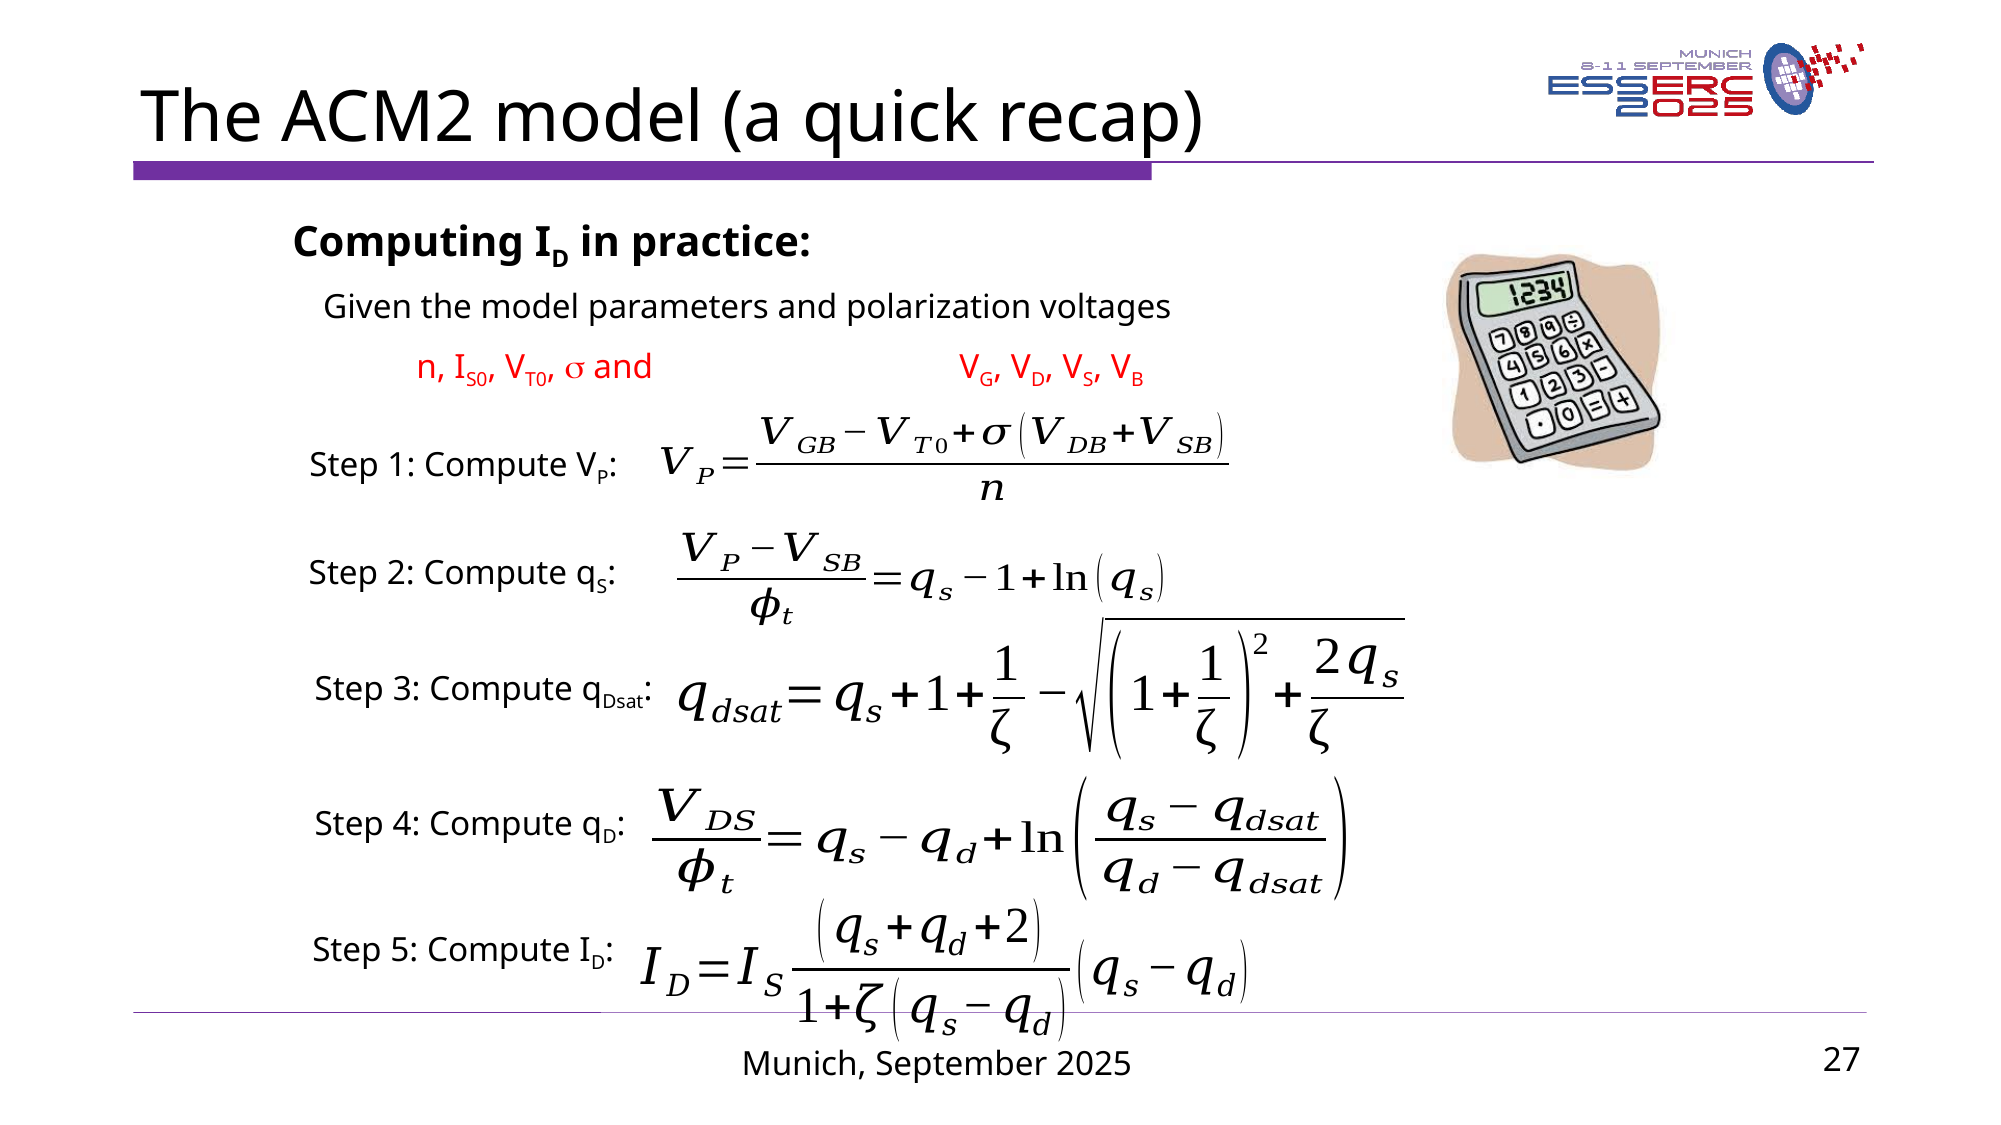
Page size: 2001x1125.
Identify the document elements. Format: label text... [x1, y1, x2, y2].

picture [1538, 19, 1874, 138]
text_box Step 3: Compute qDsat: [299, 659, 668, 720]
picture [1442, 245, 1677, 479]
text_box Step 5: Compute ID: [297, 920, 629, 981]
text_box Step 2: Compute qS: [293, 544, 632, 605]
title The ACM2 model (a quick recap) [125, 73, 1355, 164]
text_box Step 1: Compute VP: [294, 435, 633, 496]
text_box Given the model parameters and polarization voltages [308, 277, 1197, 333]
text_box Step 4: Compute qD: [299, 794, 641, 856]
text_box VG, VD, VS, VB [944, 337, 1168, 398]
text_box Computing ID in practice: [277, 207, 1691, 280]
